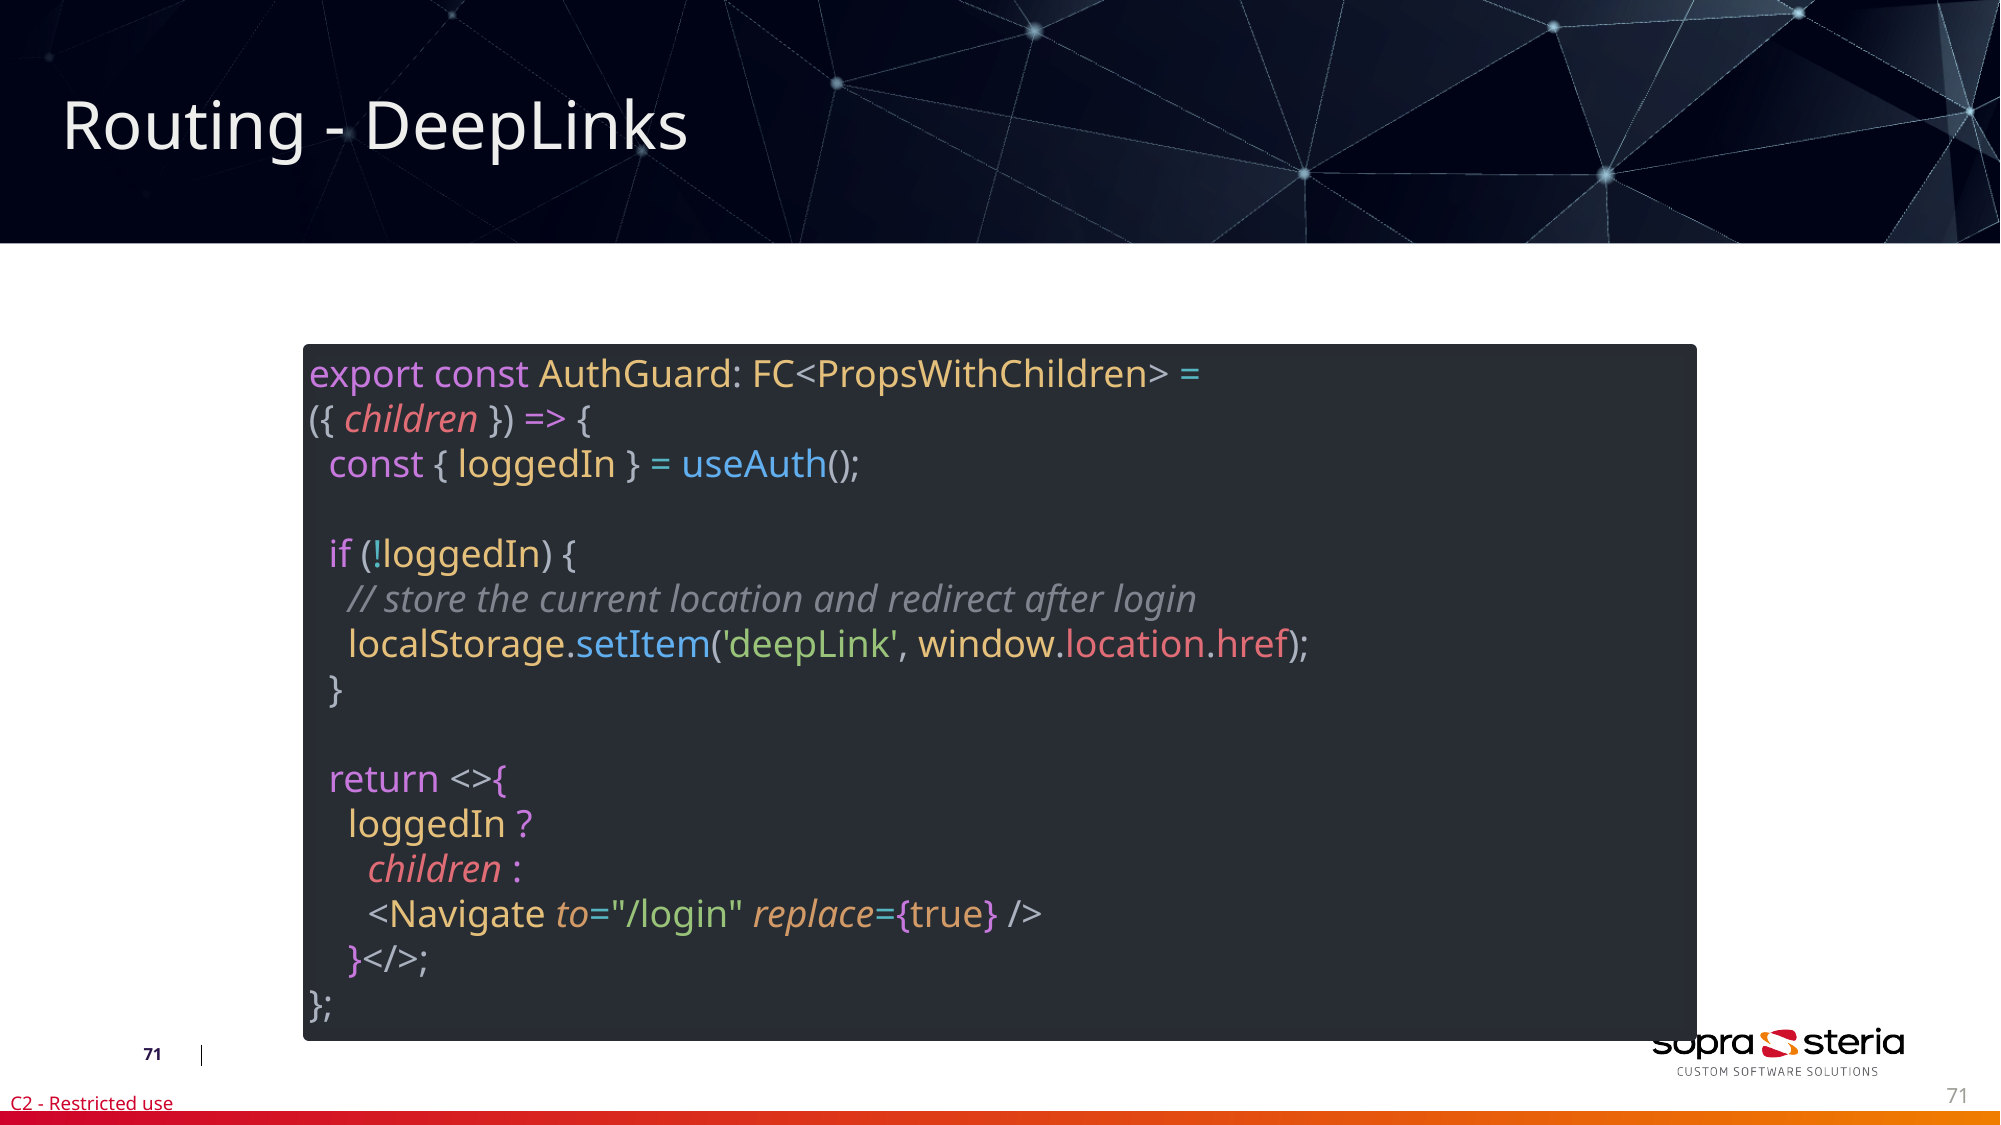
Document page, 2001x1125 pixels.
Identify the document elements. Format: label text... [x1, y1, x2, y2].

picture [1633, 1009, 1923, 1096]
picture [0, 0, 2000, 244]
list Routing - DeepLinks [55, 76, 1945, 220]
text_box export const AuthGuard: FC<PropsWithChildren> = ({ children }) => { const { loggedIn } = useAuth(); if (!loggedIn) { // store the current location and redirect after login localStorage.setItem('deepLink', window.location.href); } return <>{ loggedIn ? children : <Navigate to="/login" replace={true} /> }</>; }; [308, 349, 1691, 1035]
